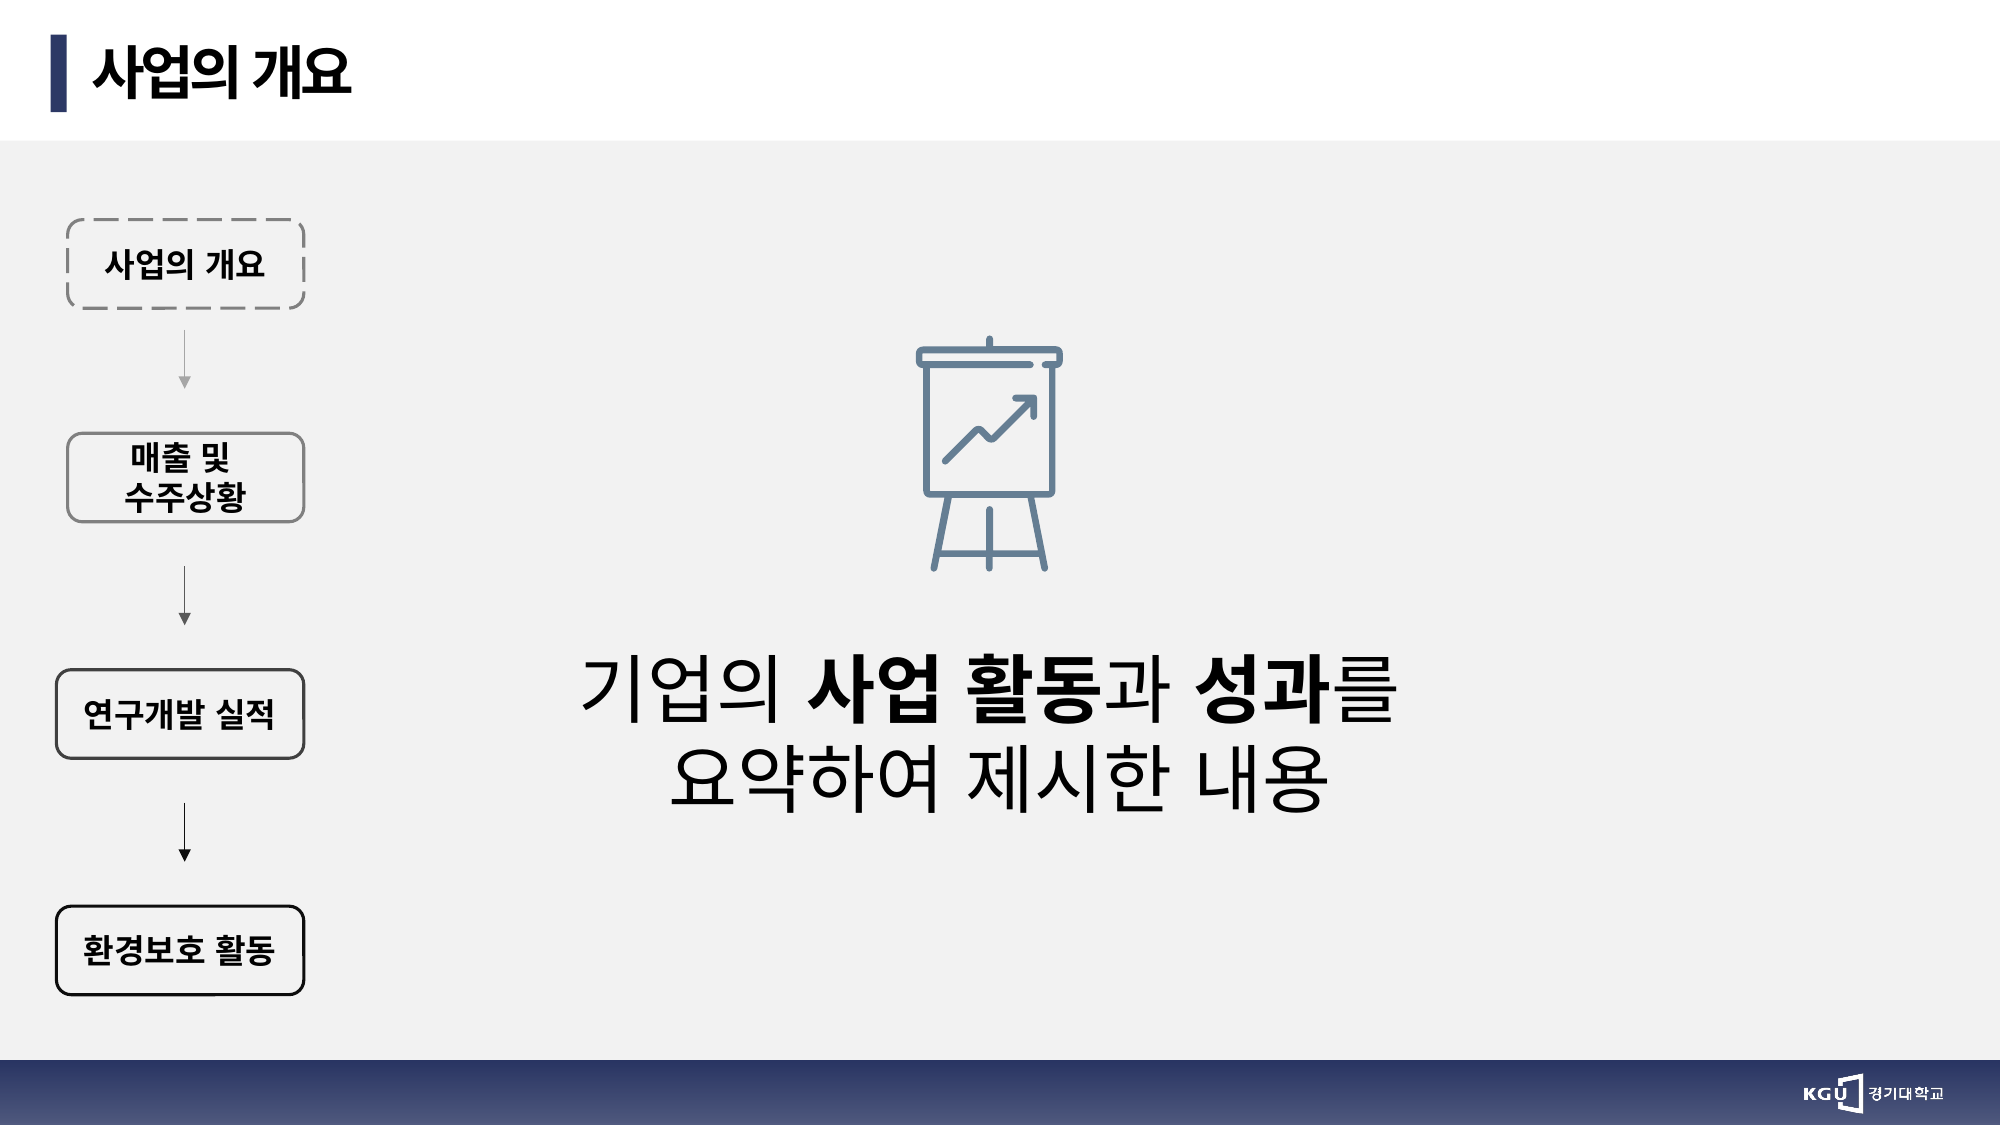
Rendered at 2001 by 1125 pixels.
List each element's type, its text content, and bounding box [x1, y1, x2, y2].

text_box 매출 및 수주상황 [66, 432, 305, 523]
text_box 연구개발 실적 [55, 668, 305, 760]
text_box 환경보호 활동 [55, 905, 305, 996]
text_box [50, 34, 68, 113]
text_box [915, 335, 1064, 572]
text_box 사업의 개요 [76, 28, 1779, 114]
text_box 사업의 개요 [66, 218, 305, 310]
picture [1804, 1073, 1943, 1114]
text_box 기업의 사업 활동과 성과를 요약하여 제시한 내용 [563, 635, 1437, 831]
